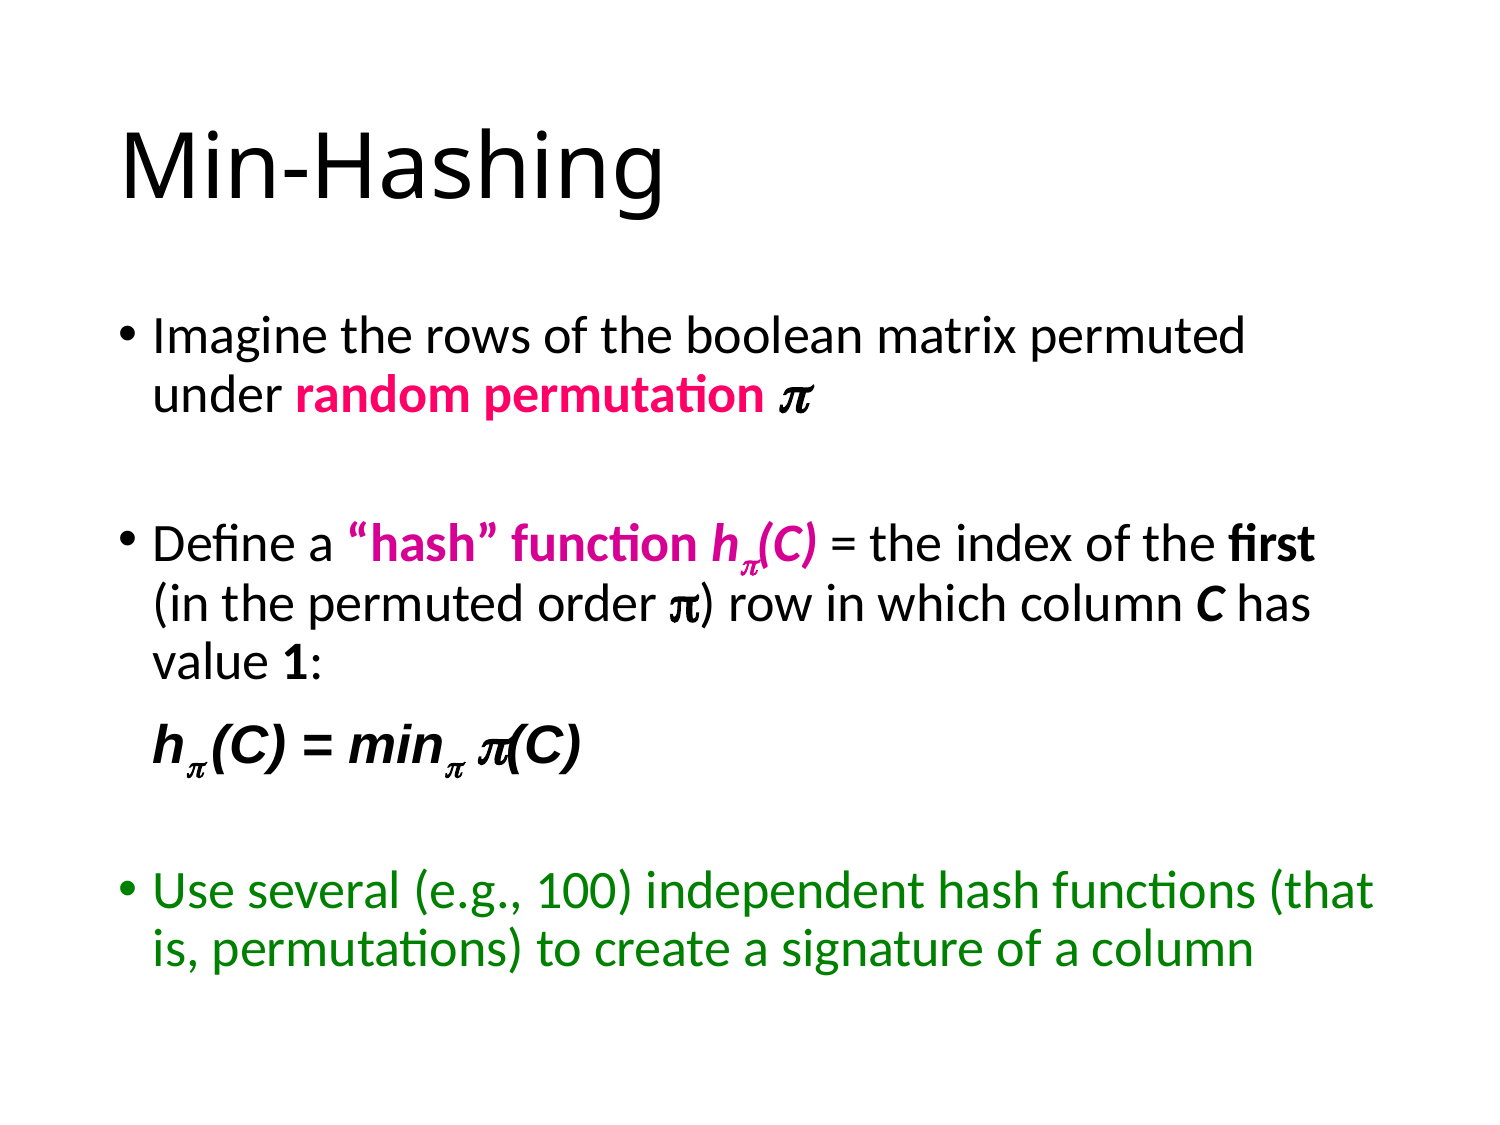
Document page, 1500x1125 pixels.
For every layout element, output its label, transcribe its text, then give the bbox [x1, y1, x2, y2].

title Min-Hashing [103, 59, 1397, 278]
list Imagine the rows of the boolean matrix permuted under random permutation  Define a “hash” function h(C) = the index of the first (in the permuted order ) row in which column C has value 1: h (C) = min (C) Use several (e.g., 100) independent hash functions (that is, permutations) to create a signature of a column [103, 299, 1397, 1014]
